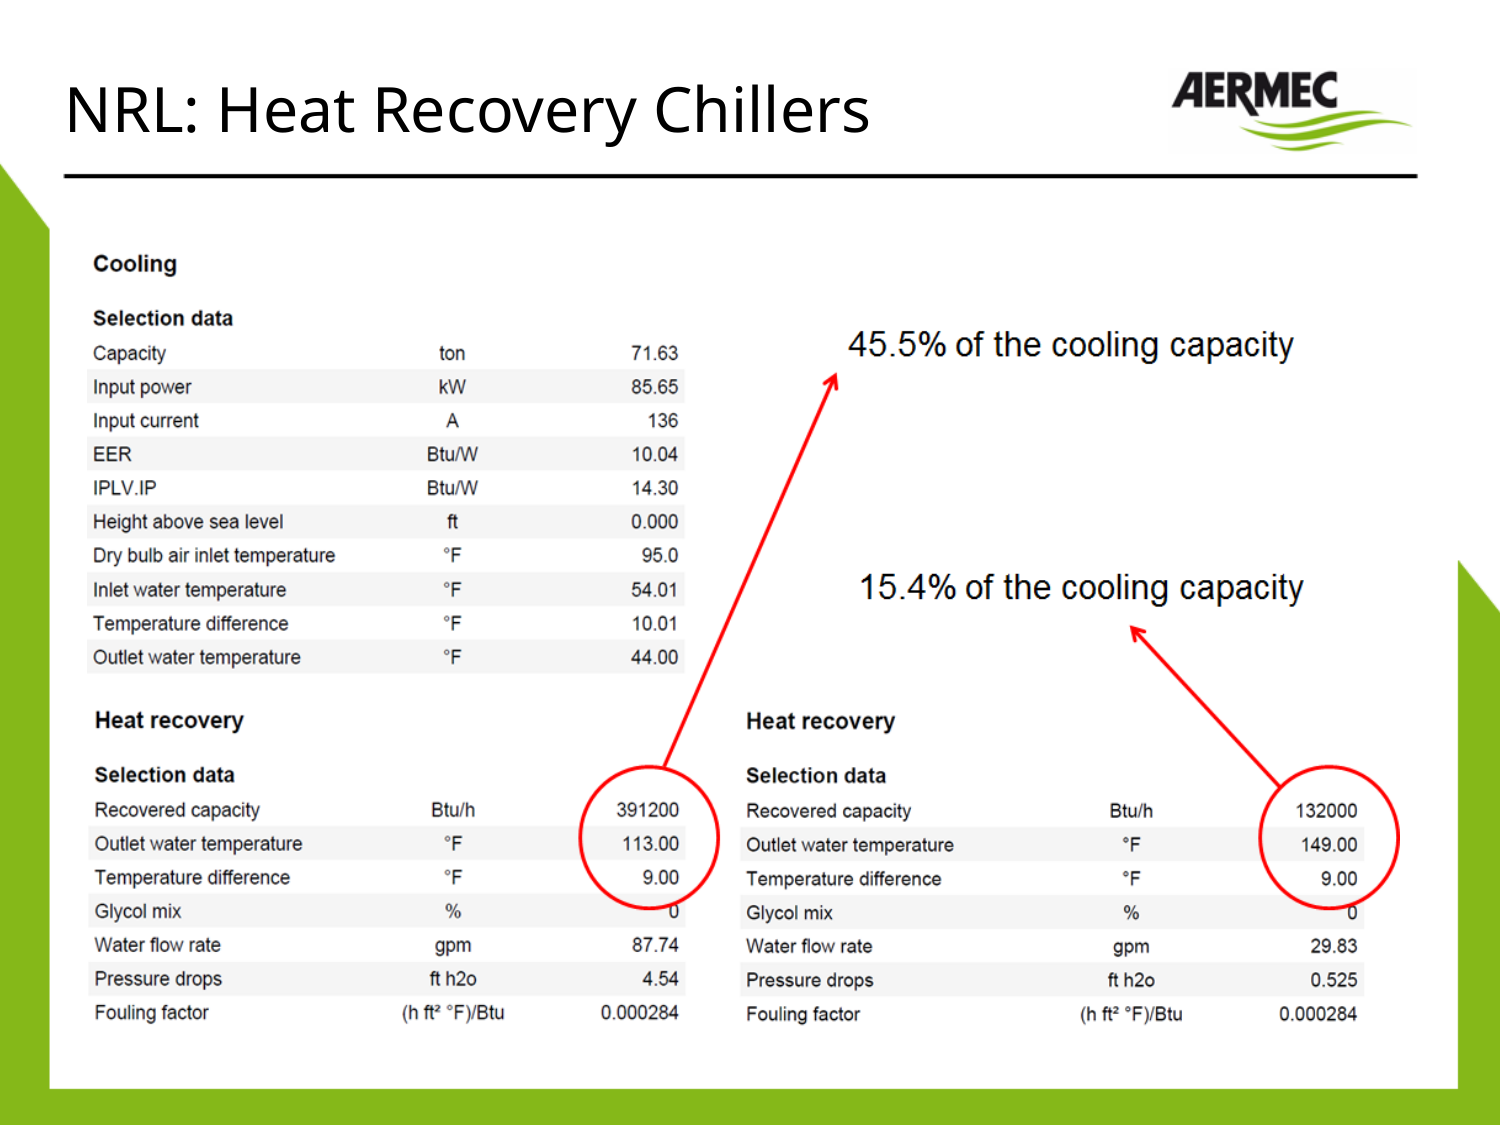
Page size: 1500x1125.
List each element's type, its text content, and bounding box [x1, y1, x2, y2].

text_box NRL: Heat Recovery Chillers [49, 62, 1338, 153]
picture [0, 0, 1500, 1125]
